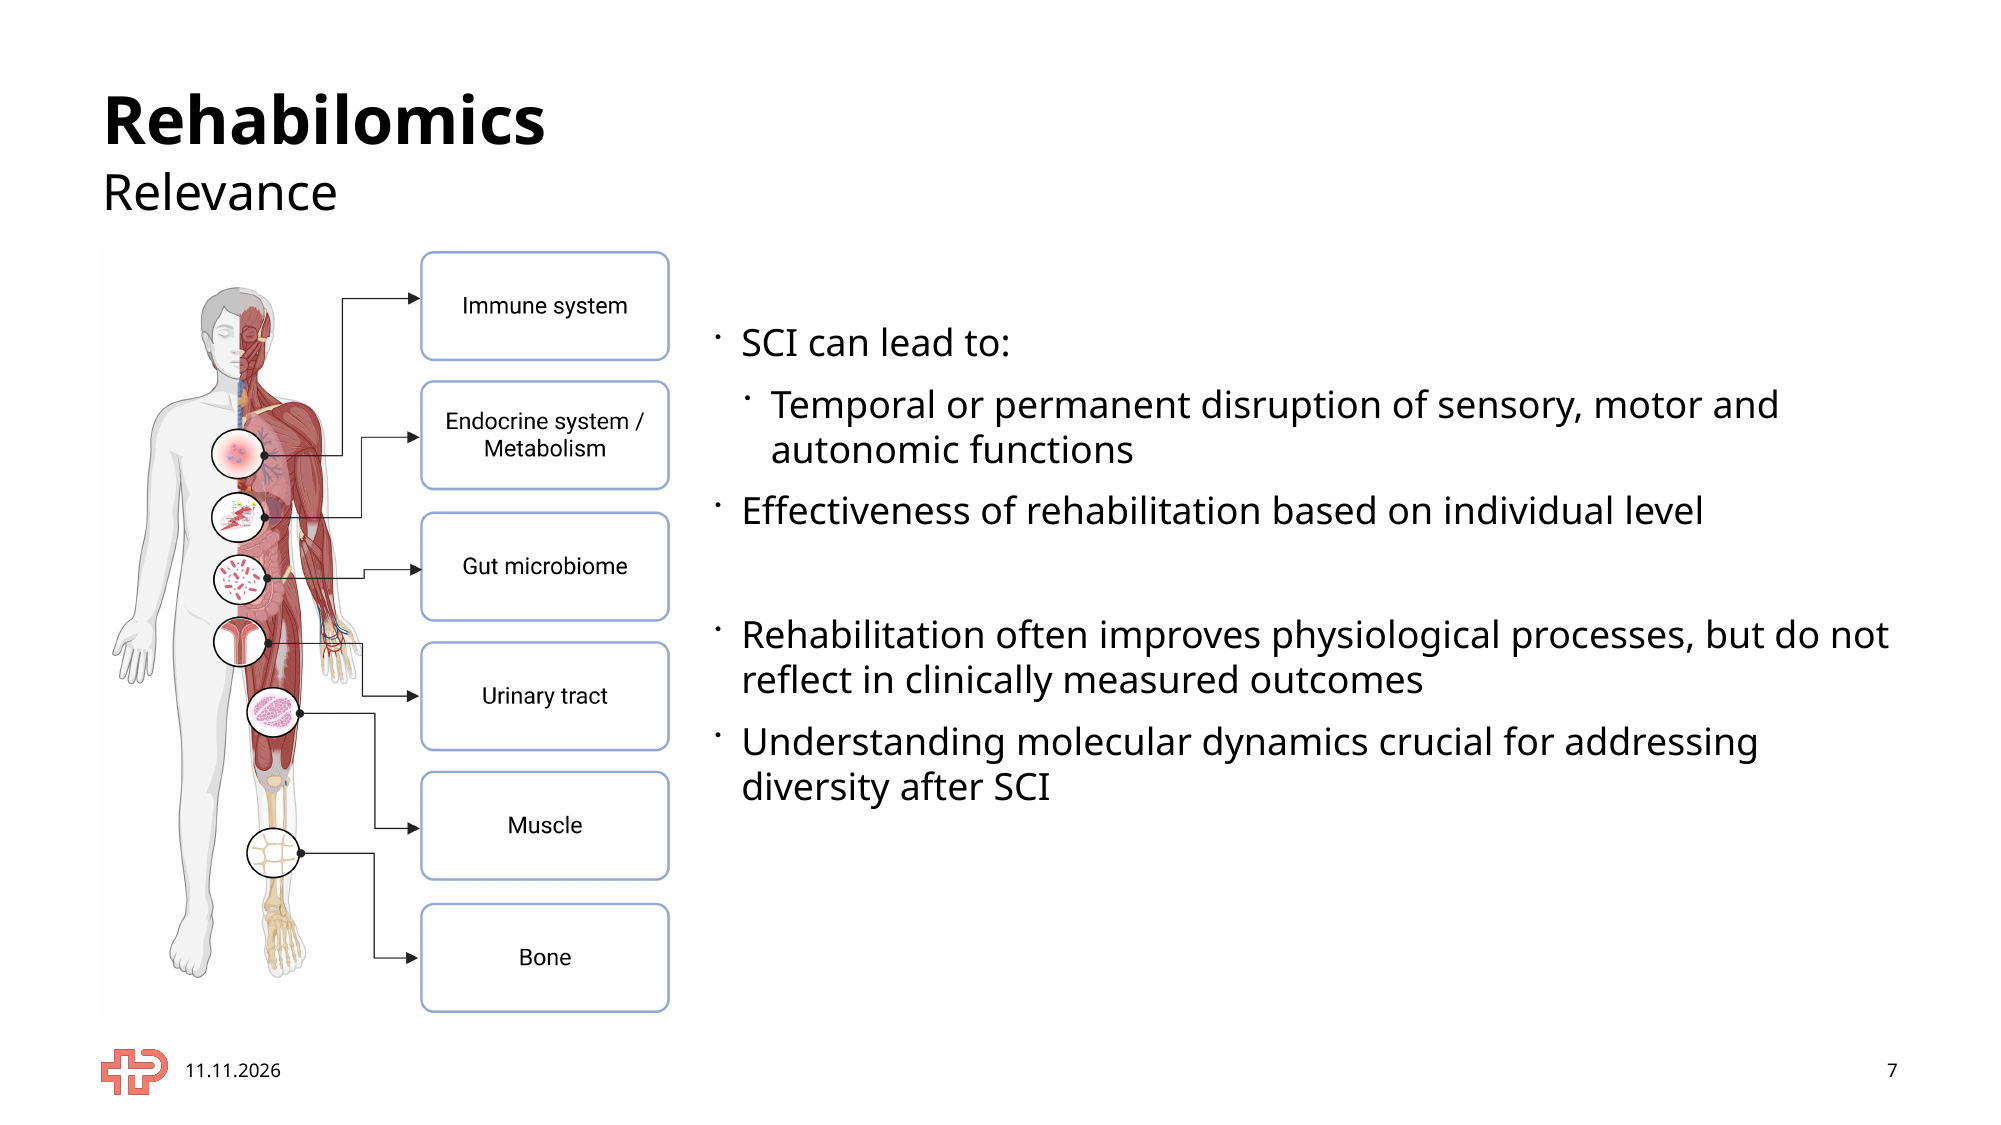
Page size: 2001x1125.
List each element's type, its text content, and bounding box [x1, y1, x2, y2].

list Relevance [102, 160, 1898, 244]
slide_number 7 [1815, 1056, 1898, 1087]
picture [101, 244, 687, 1019]
list SCI can lead to: Temporal or permanent disruption of sensory, motor and autonomic functions Effectiveness of rehabilitation based on individual level Rehabilitation often improves physiological processes, but do not reflect in clinically measured outcomes Understanding molecular dynamics crucial for addressing diversity after SCI [711, 318, 1894, 987]
picture [90, 1038, 175, 1106]
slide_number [184, 1056, 622, 1087]
title Rehabilomics [102, 78, 1898, 160]
